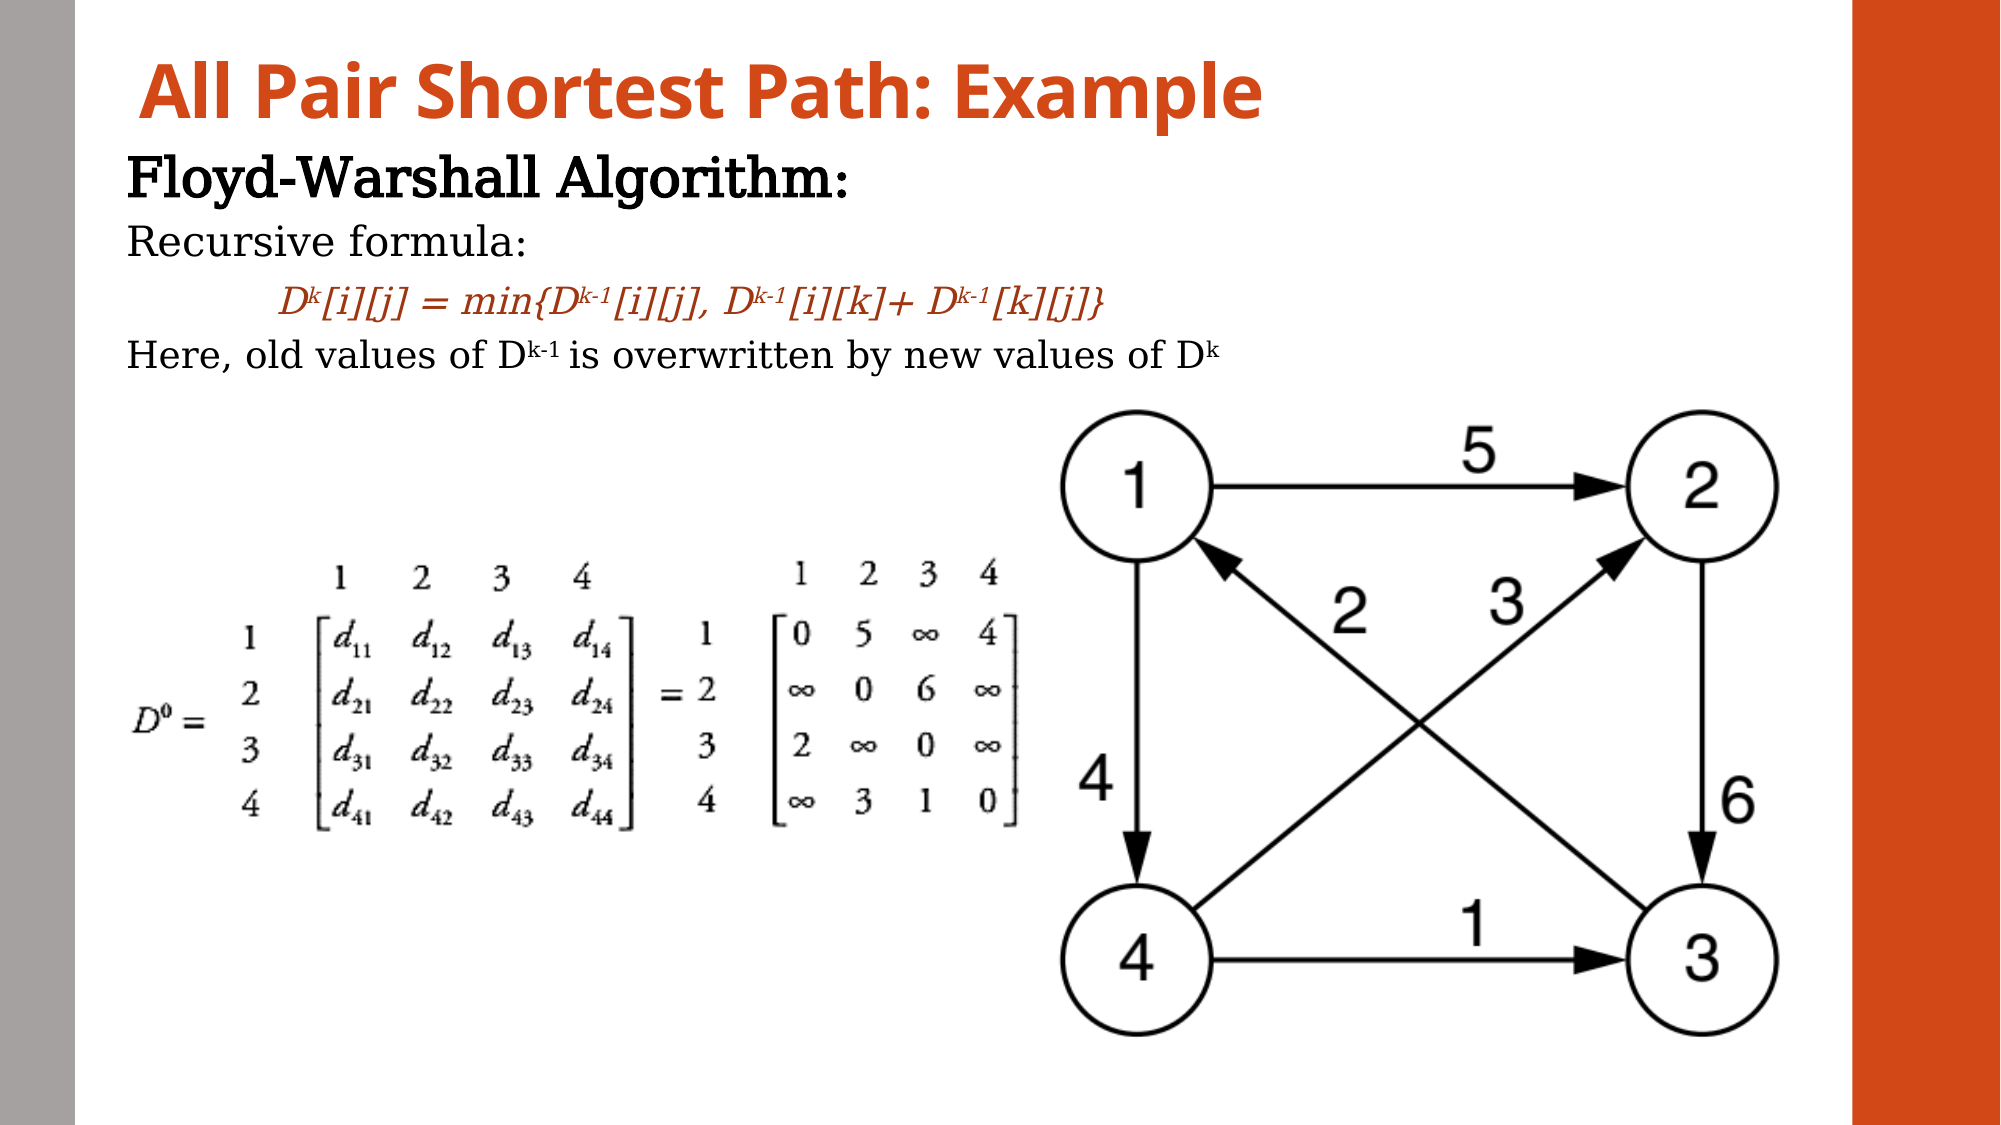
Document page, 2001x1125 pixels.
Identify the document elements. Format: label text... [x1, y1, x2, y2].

picture [92, 379, 1798, 1073]
title All Pair Shortest Path: Example [124, 21, 1797, 143]
list Floyd-Warshall Algorithm: Recursive formula: Dk[i][j] = min{Dk-1[i][j], Dk-1[i][k]+ Dk-1[k][j]} Here, old values of Dk-1 is overwritten by new values of Dk [66, 142, 1739, 1013]
